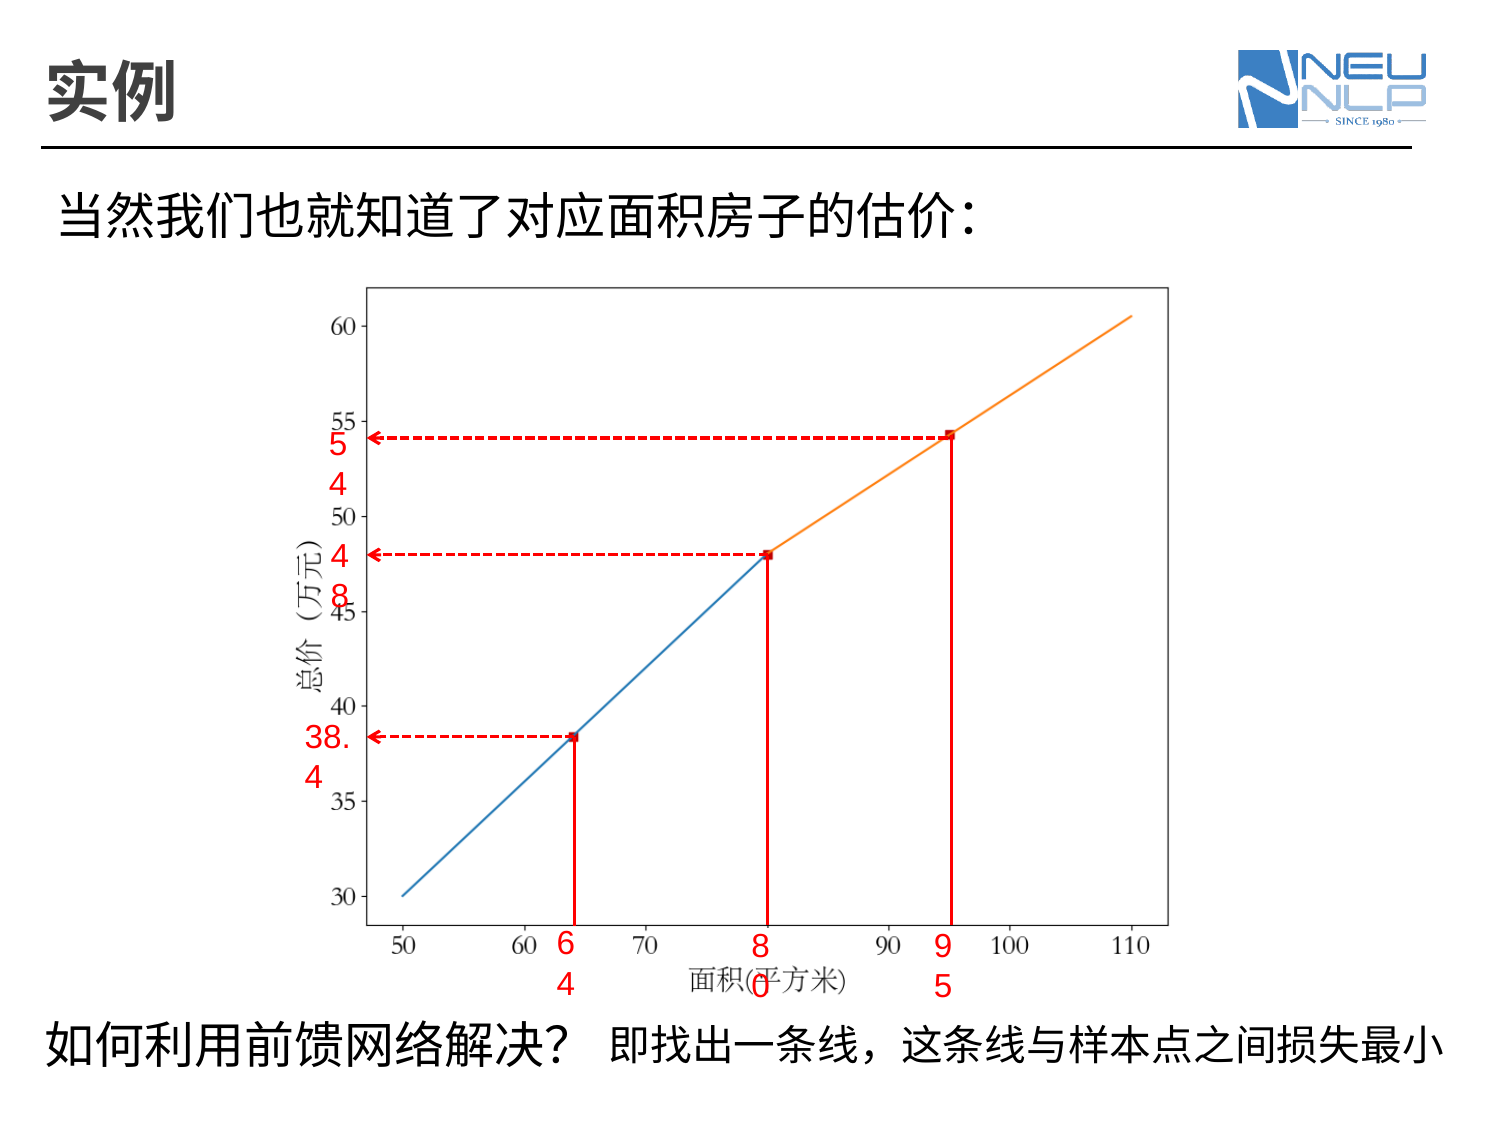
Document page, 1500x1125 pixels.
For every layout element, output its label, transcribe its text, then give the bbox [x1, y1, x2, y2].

picture [236, 188, 1271, 1016]
text_box 即找出一条线，这条线与样本点之间损失最小 [594, 1011, 1478, 1077]
list 当然我们也就知道了对应面积房子的估价： [40, 184, 1241, 256]
text_box 实例 [30, 42, 519, 138]
picture [1229, 40, 1435, 137]
text_box 如何利用前馈网络解决？ [30, 1006, 588, 1082]
